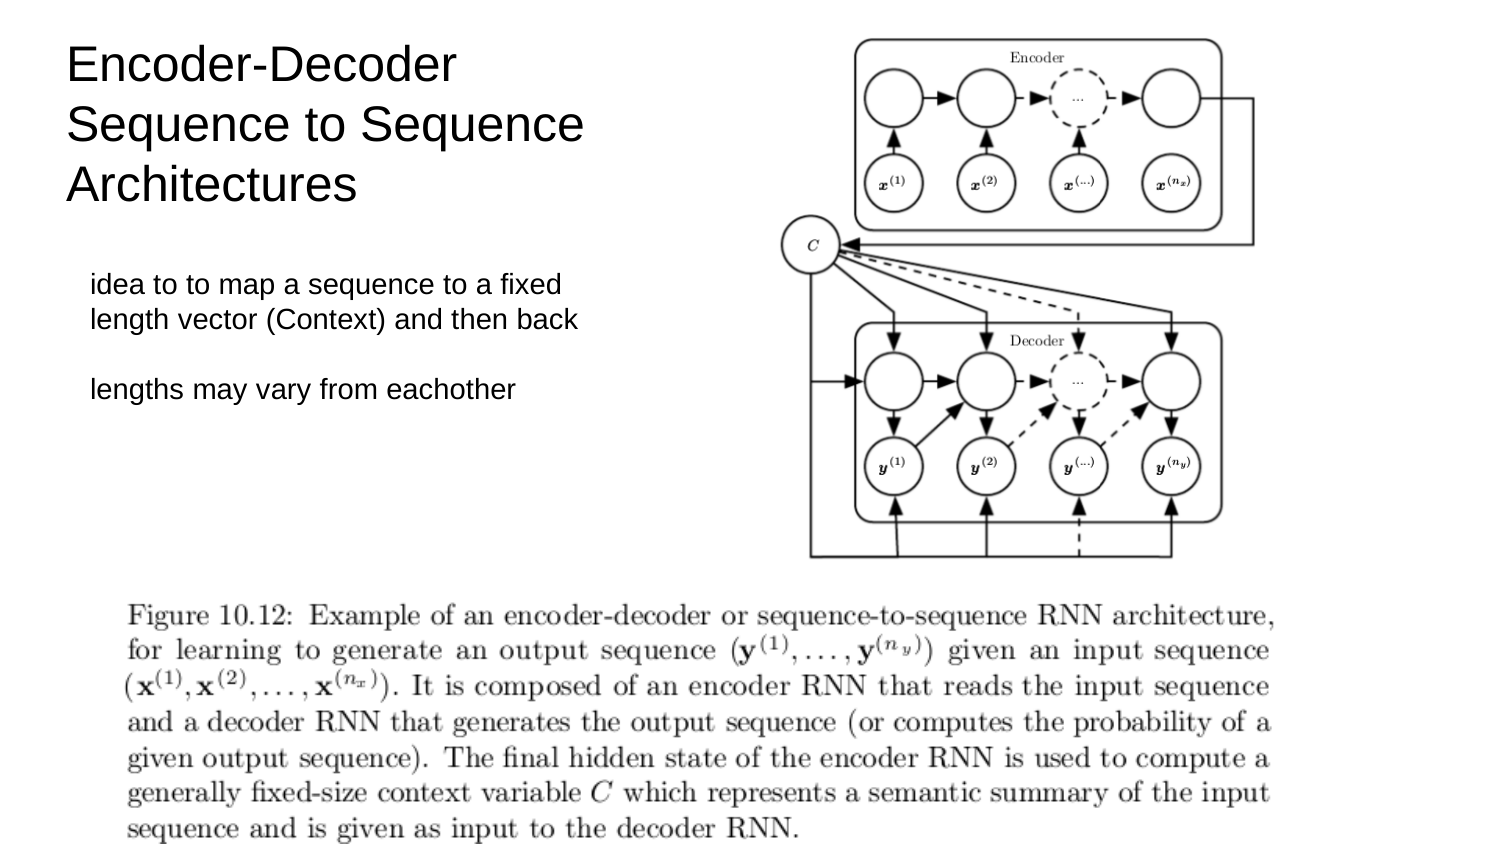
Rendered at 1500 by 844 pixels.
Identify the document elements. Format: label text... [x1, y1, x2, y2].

picture [777, 26, 1261, 568]
title Encoder-Decoder Sequence to Sequence Architectures [51, 16, 630, 111]
text_box idea to to map a sequence to a fixed length vector (Context) and then back lengths may vary from eachother [75, 250, 630, 553]
picture [123, 595, 1276, 844]
